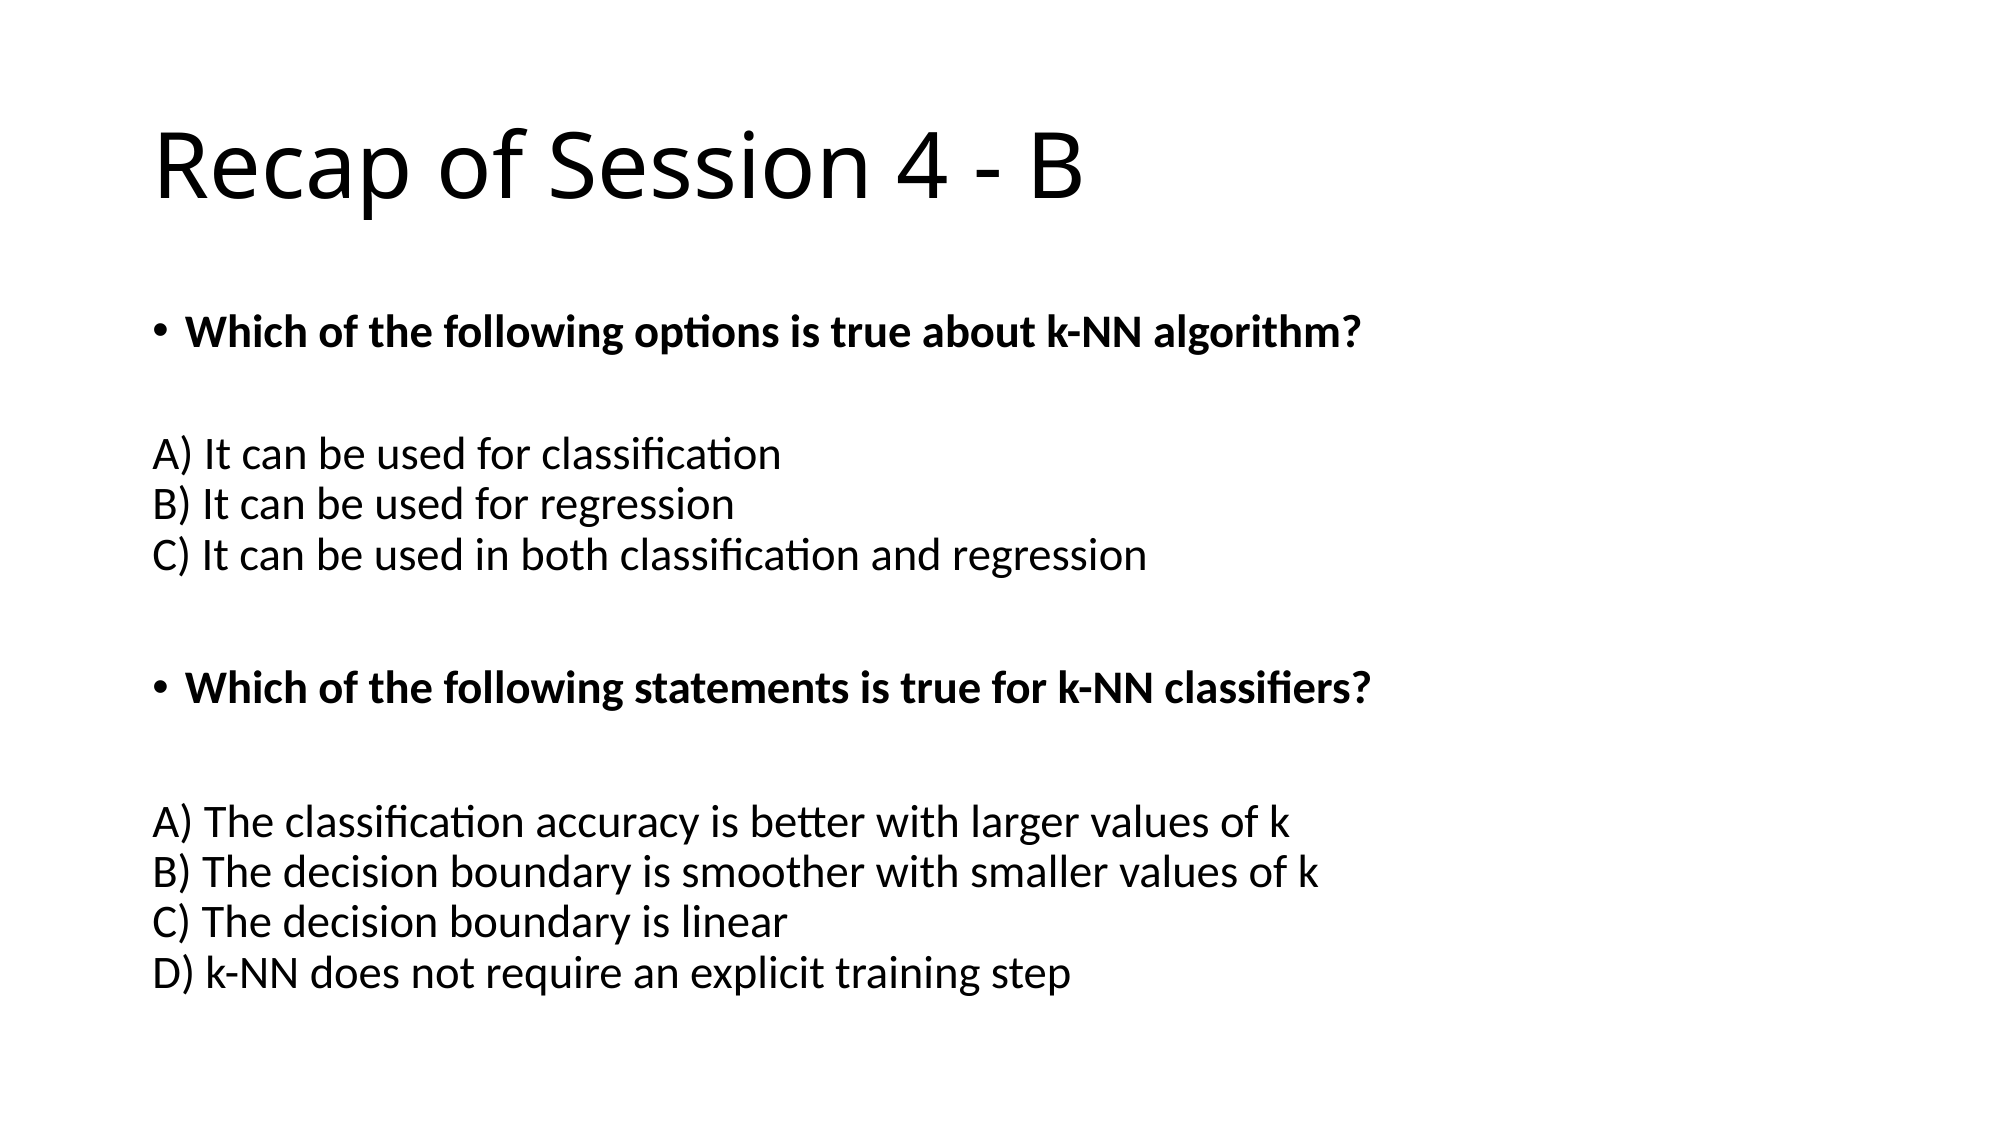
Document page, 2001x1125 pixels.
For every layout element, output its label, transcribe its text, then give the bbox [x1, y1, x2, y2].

title Recap of Session 4 - B [137, 59, 1863, 278]
list Which of the following options is true about k-NN algorithm? A) It can be used for classification B) It can be used for regression C) It can be used in both classification and regression Which of the following statements is true for k-NN classifiers? A) The classification accuracy is better with larger values of k B) The decision boundary is smoother with smaller values of k C) The decision boundary is linear D) k-NN does not require an explicit training step [137, 299, 1863, 1014]
